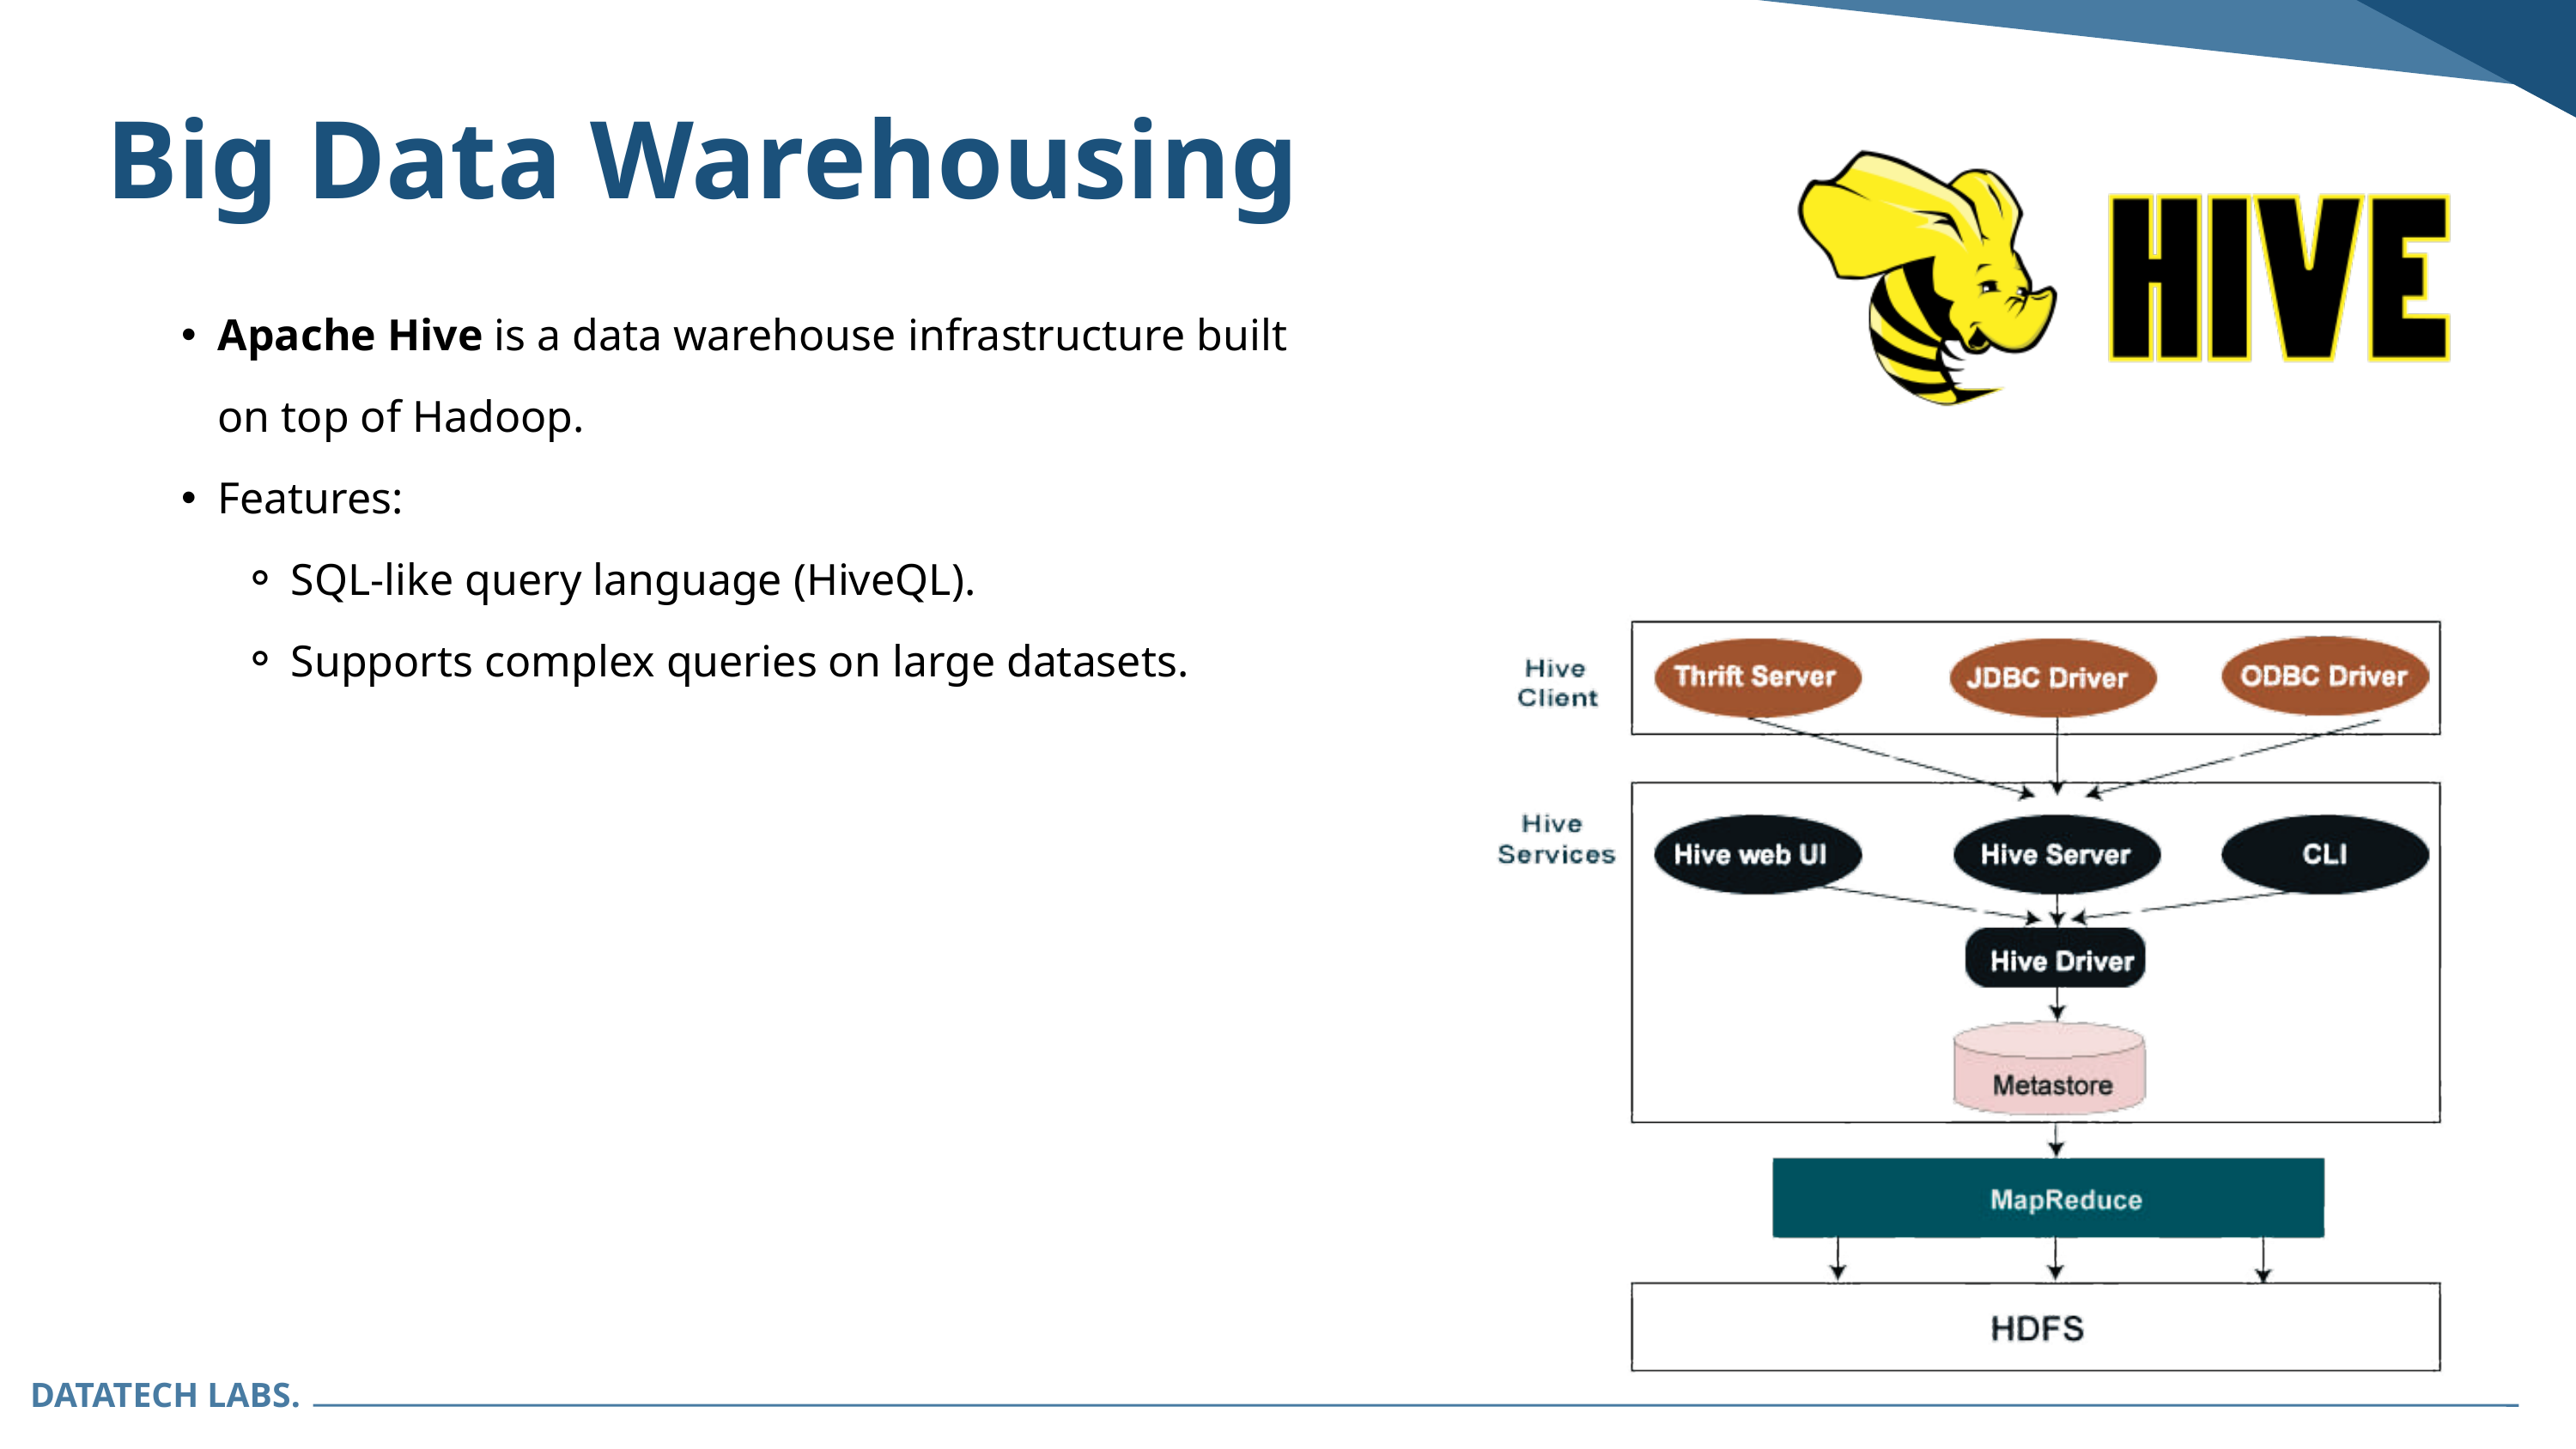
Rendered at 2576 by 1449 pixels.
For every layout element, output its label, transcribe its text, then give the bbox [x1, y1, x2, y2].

text_box [1796, 221, 2123, 408]
text_box [2208, 221, 2458, 408]
text_box [1482, 600, 2453, 1376]
text_box Big Data Warehousing [2208, 91, 2458, 221]
text_box Big Data Warehousing [106, 91, 2123, 221]
text_box Apache Hive is a data warehouse infrastructure built on top of Hadoop. Features: SQL-like query language (HiveQL). Supports complex queries on large datasets. [144, 277, 1327, 686]
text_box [2127, 0, 2205, 434]
text_box DATATECH LABS. [29, 1373, 313, 1414]
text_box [2433, 0, 2549, 143]
